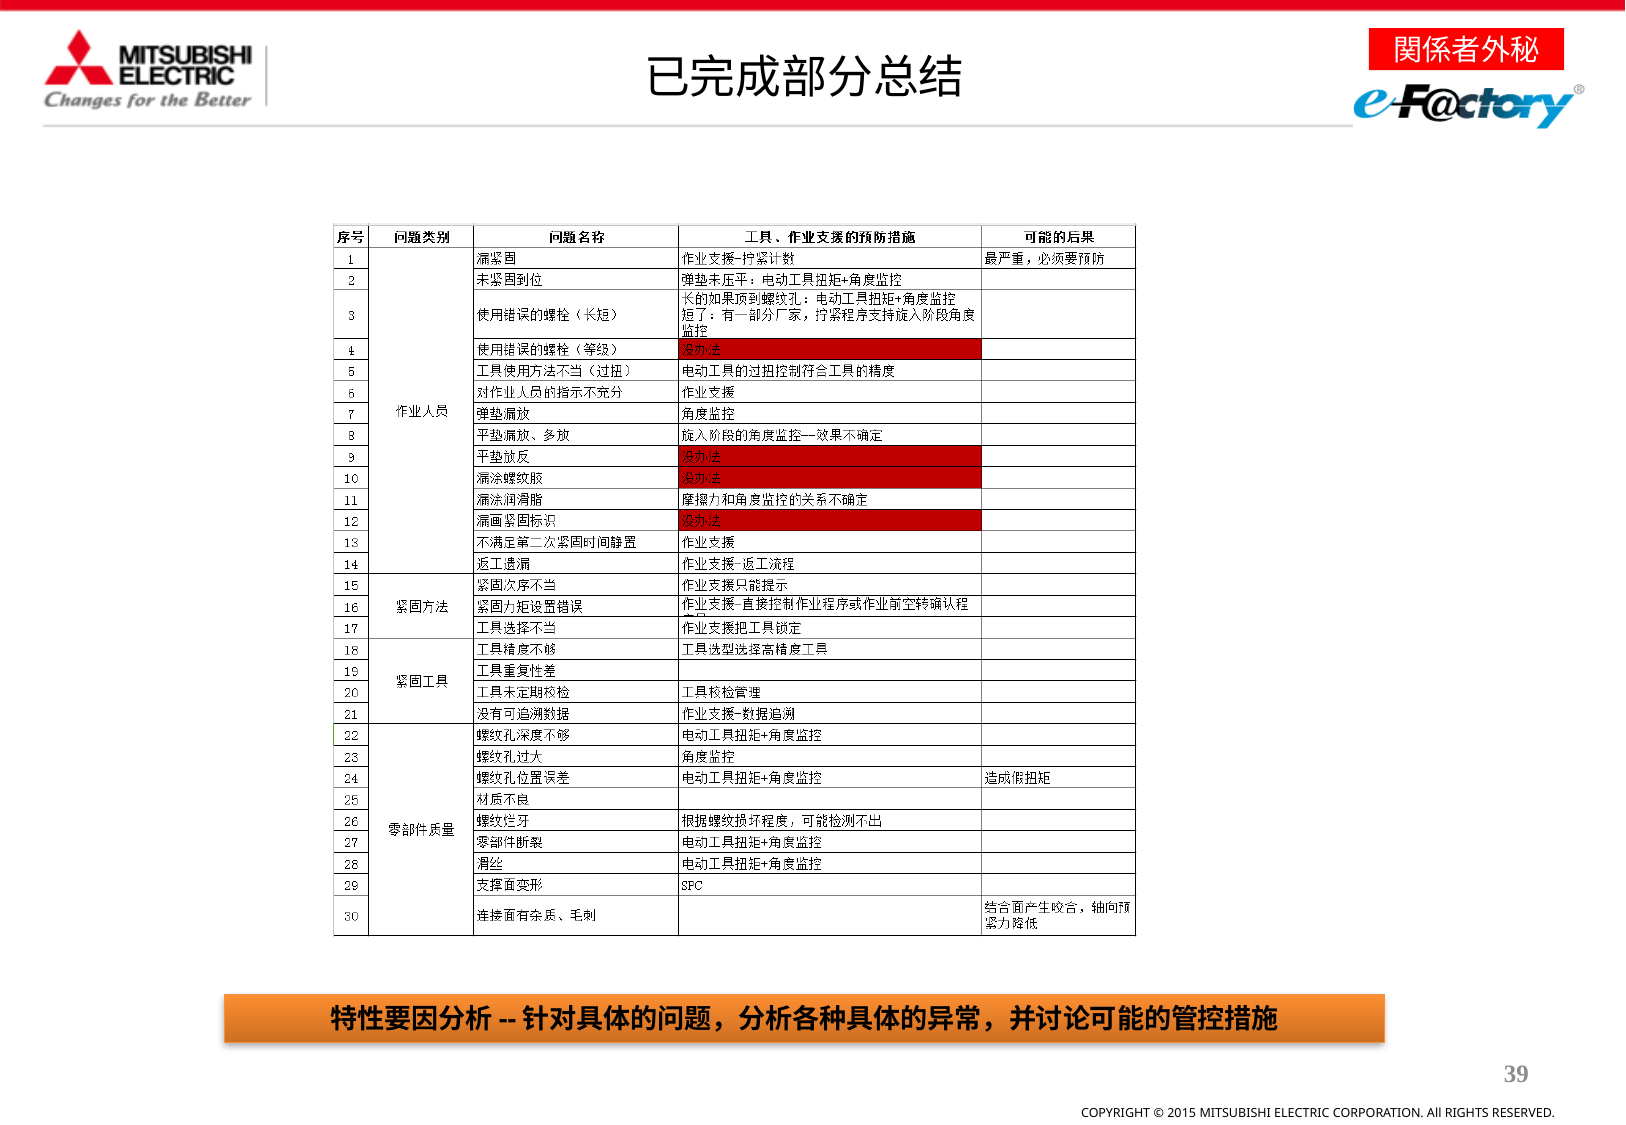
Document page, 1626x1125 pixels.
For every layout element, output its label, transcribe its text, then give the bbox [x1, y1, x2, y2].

text_box 已完成部分总结 [367, 40, 1242, 111]
slide_number 39 [1164, 1042, 1544, 1103]
picture [0, 0, 1625, 1125]
text_box 特性要因分析--针对具体的问题，分析各种具体的异常，并讨论可能的管控措施 [224, 994, 1385, 1043]
